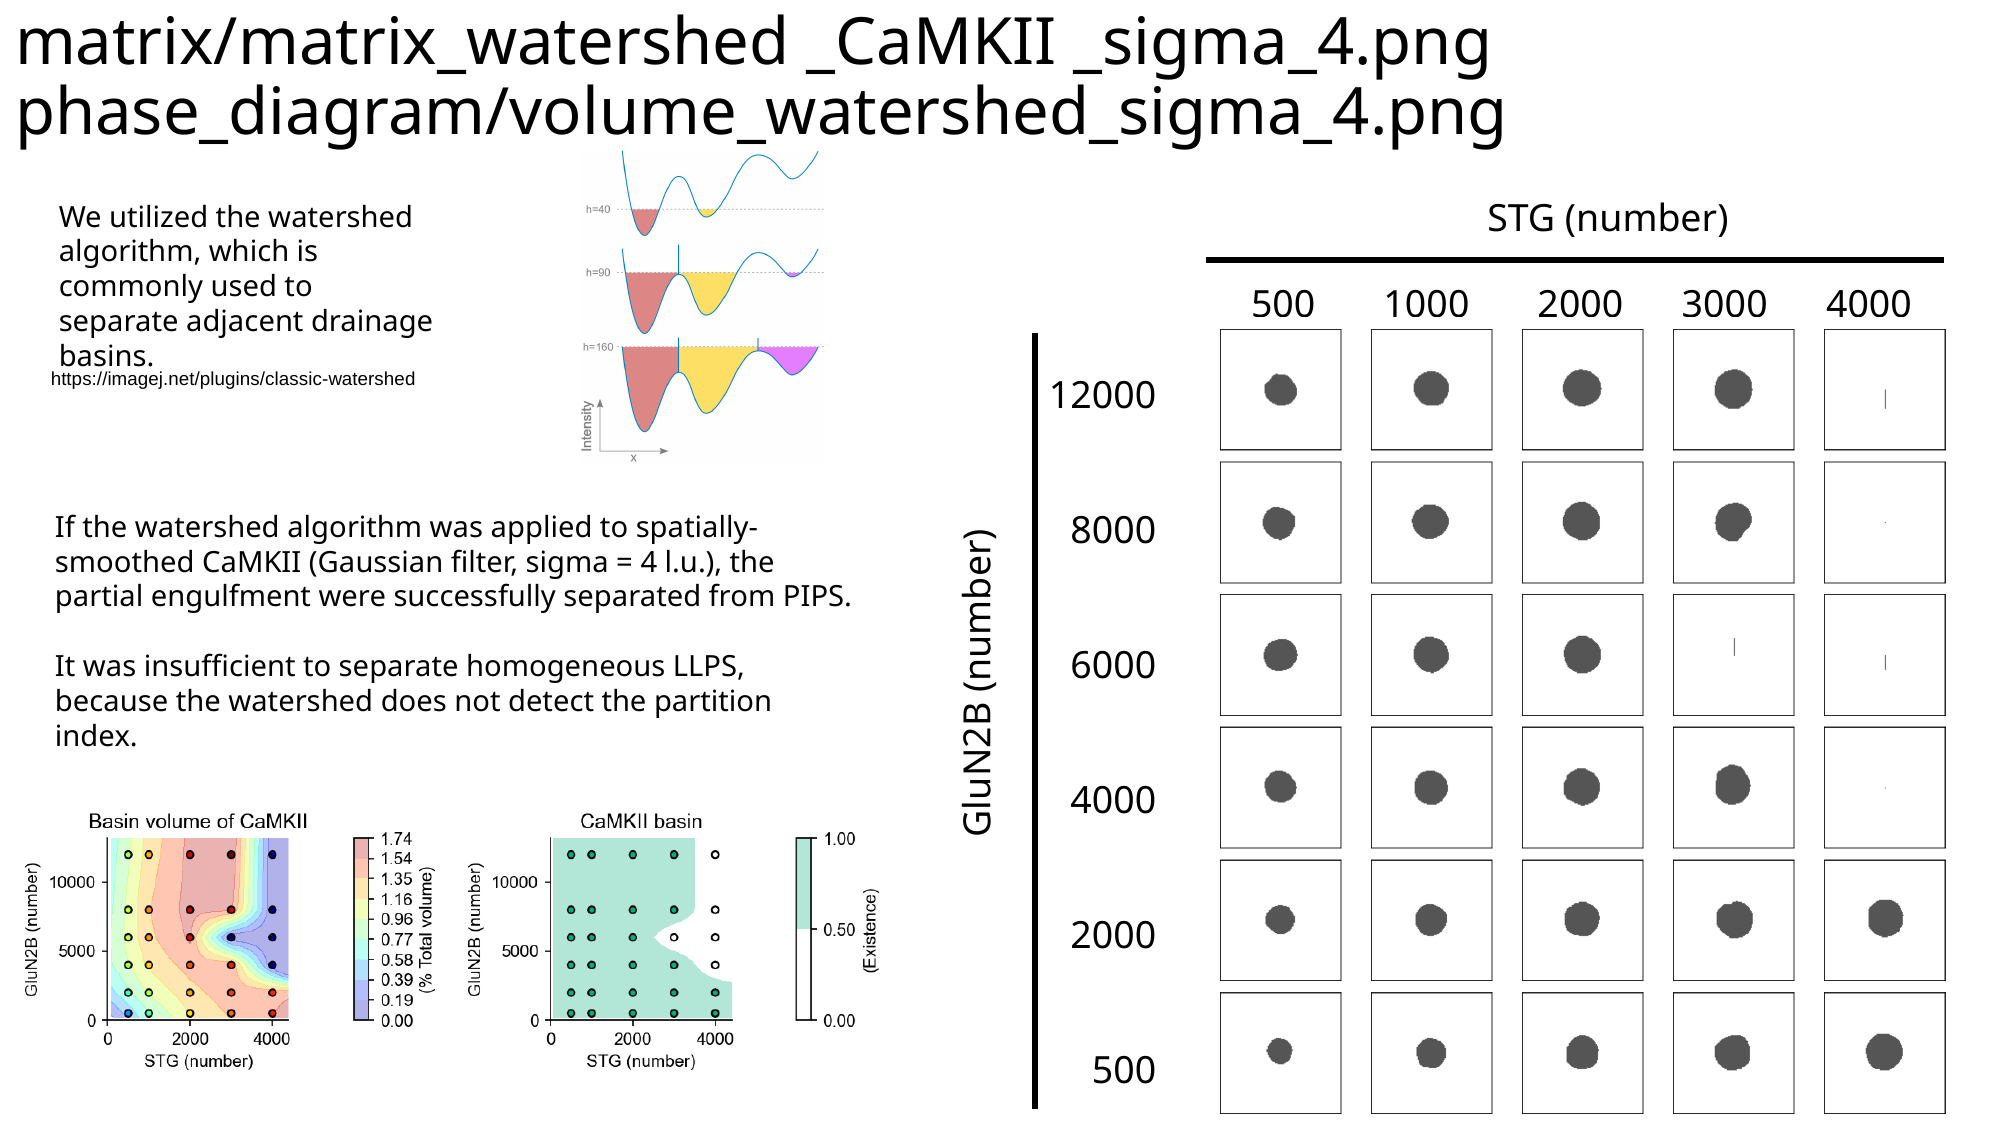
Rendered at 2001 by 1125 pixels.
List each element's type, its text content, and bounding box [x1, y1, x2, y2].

text_box If the watershed algorithm was applied to spatially-smoothed CaMKII (Gaussian filter, sigma = 4 l.u.), the partial engulfment were successfully separated from PIPS. It was insufficient to separate homogeneous LLPS, because the watershed does not detect the partition index. [40, 500, 870, 760]
picture [581, 150, 825, 462]
text_box STG (number) [1472, 186, 1744, 246]
text_box We utilized the watershed algorithm, which is commonly used to separate adjacent drainage basins. [43, 190, 452, 380]
text_box GluN2B (number) [945, 513, 1006, 852]
picture [1178, 317, 1987, 1125]
text_box 500 1000 2000 3000 4000 [1236, 272, 1929, 317]
text_box https://imagej.net/plugins/classic-watershed [36, 359, 431, 397]
picture [17, 809, 884, 1073]
text_box 12000 8000 6000 4000 2000 500 [1038, 363, 1172, 1099]
title matrix/matrix_watershed _CaMKII _sigma_4.png phase_diagram/volume_watershed_sigma_4.png [0, 0, 2000, 157]
